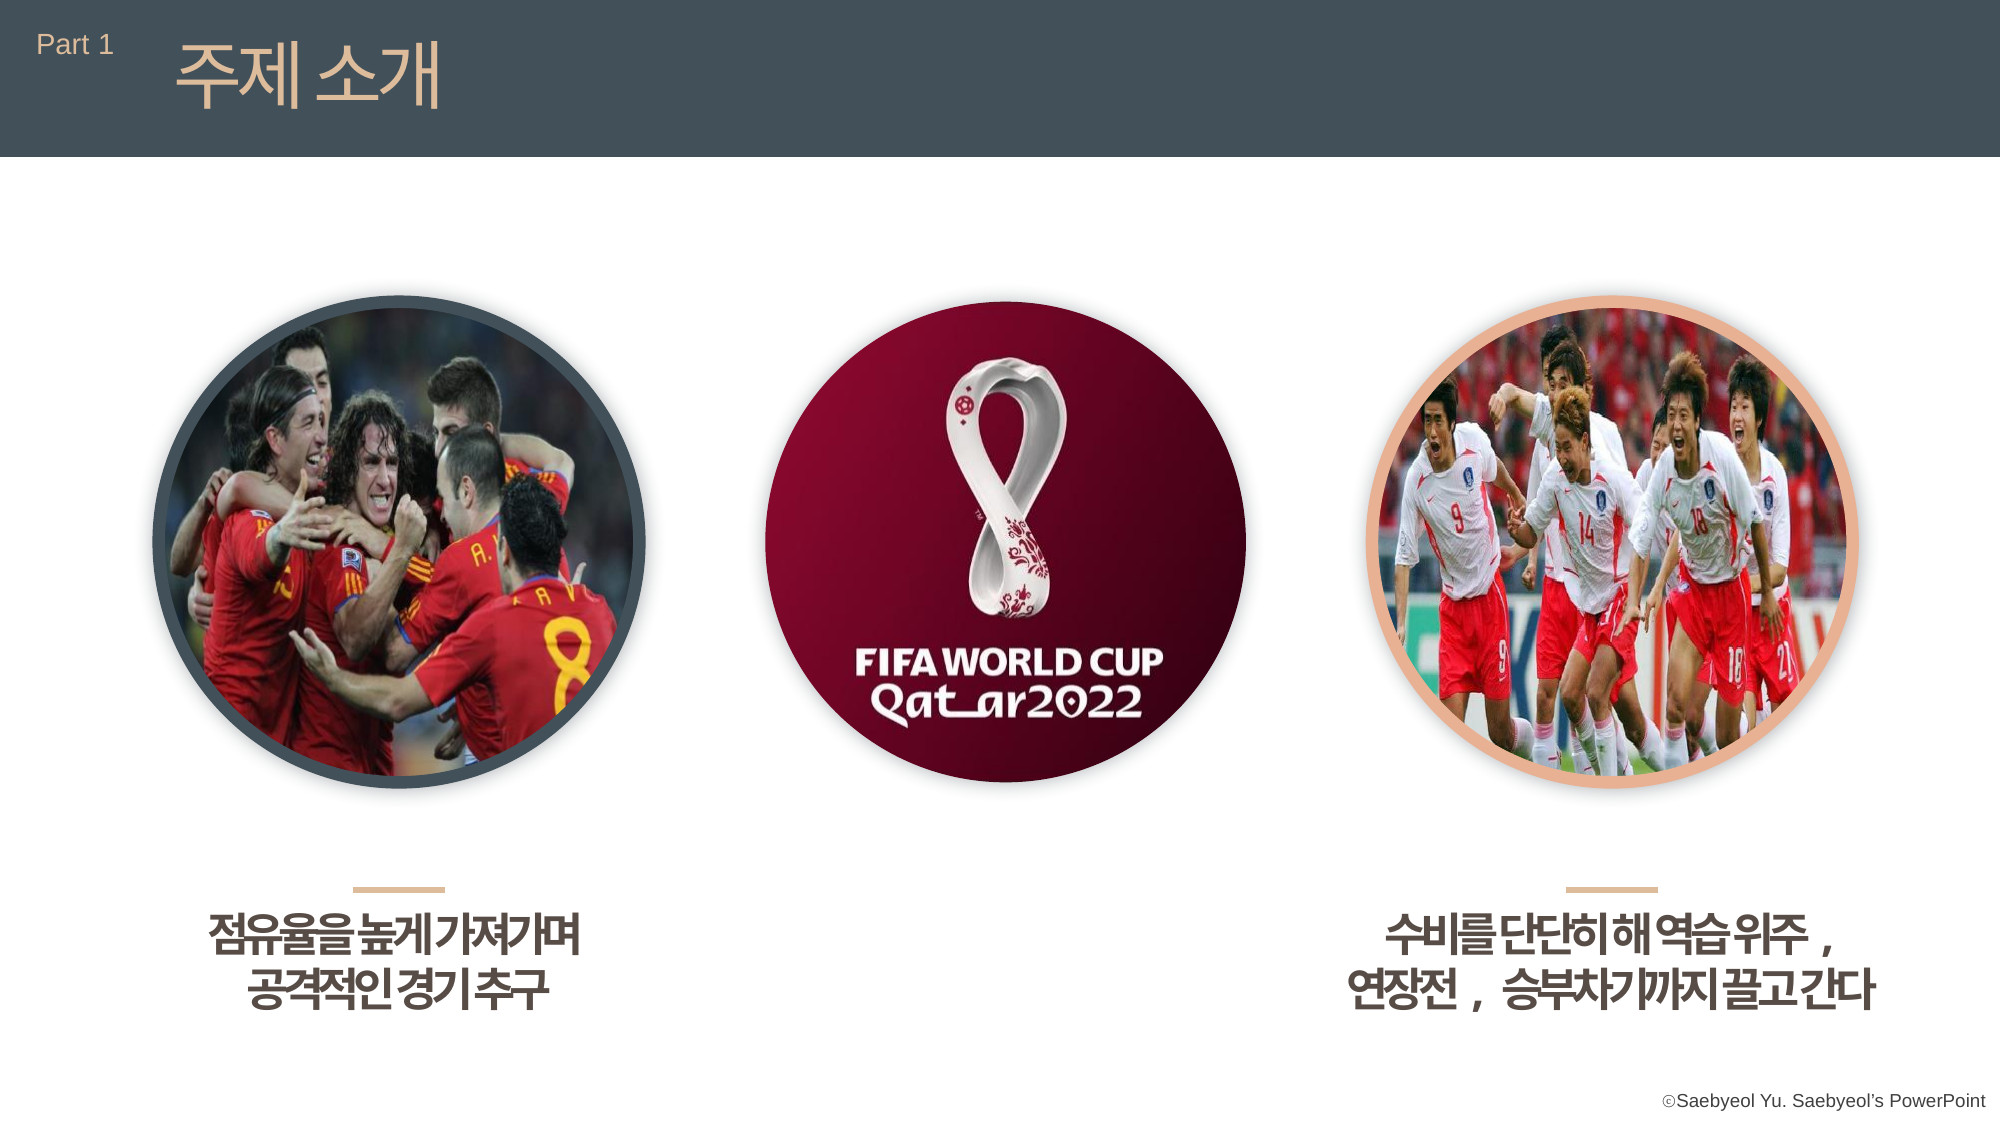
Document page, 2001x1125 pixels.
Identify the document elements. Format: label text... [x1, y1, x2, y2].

text_box [0, 0, 2000, 158]
text_box [764, 300, 1247, 784]
text_box 주제 소개 [158, 20, 834, 126]
text_box [1370, 300, 1854, 784]
text_box 수비를 단단히 해 역습 위주, 연장전, 승부차기까지 끌고 간다 [1331, 898, 1893, 1023]
text_box [157, 300, 641, 784]
text_box 점유율을 높게 가져가며 공격적인 경기 추구 [192, 898, 606, 1023]
text_box Part 1 [21, 18, 130, 68]
